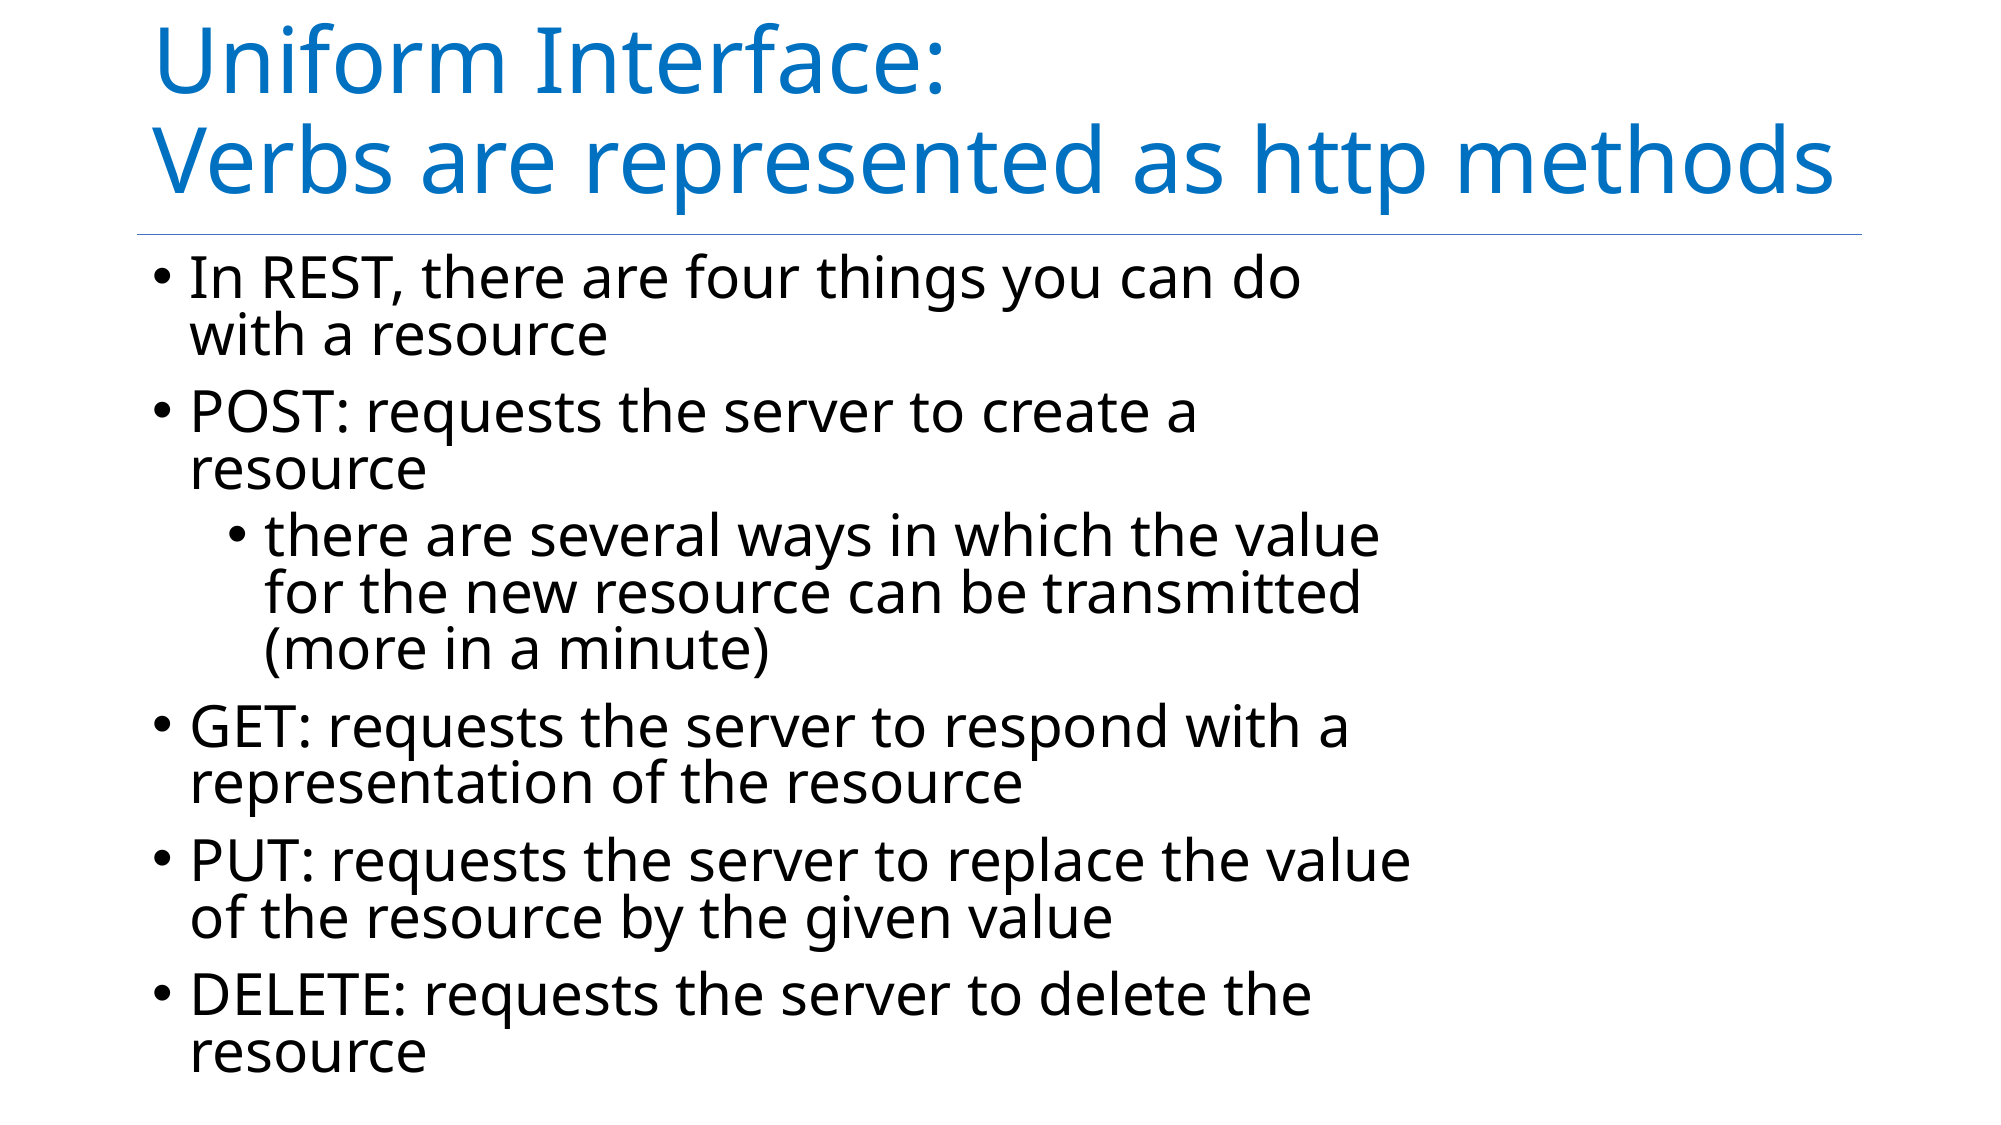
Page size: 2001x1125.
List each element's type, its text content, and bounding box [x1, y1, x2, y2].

title Uniform Interface: Verbs are represented as http methods [137, 3, 1863, 221]
list In REST, there are four things you can do with a resource POST: requests the server to create a resource there are several ways in which the value for the new resource can be transmitted (more in a minute) GET: requests the server to respond with a representation of the resource PUT: requests the server to replace the value of the resource by the given value DELETE: requests the server to delete the resource [137, 246, 1432, 960]
